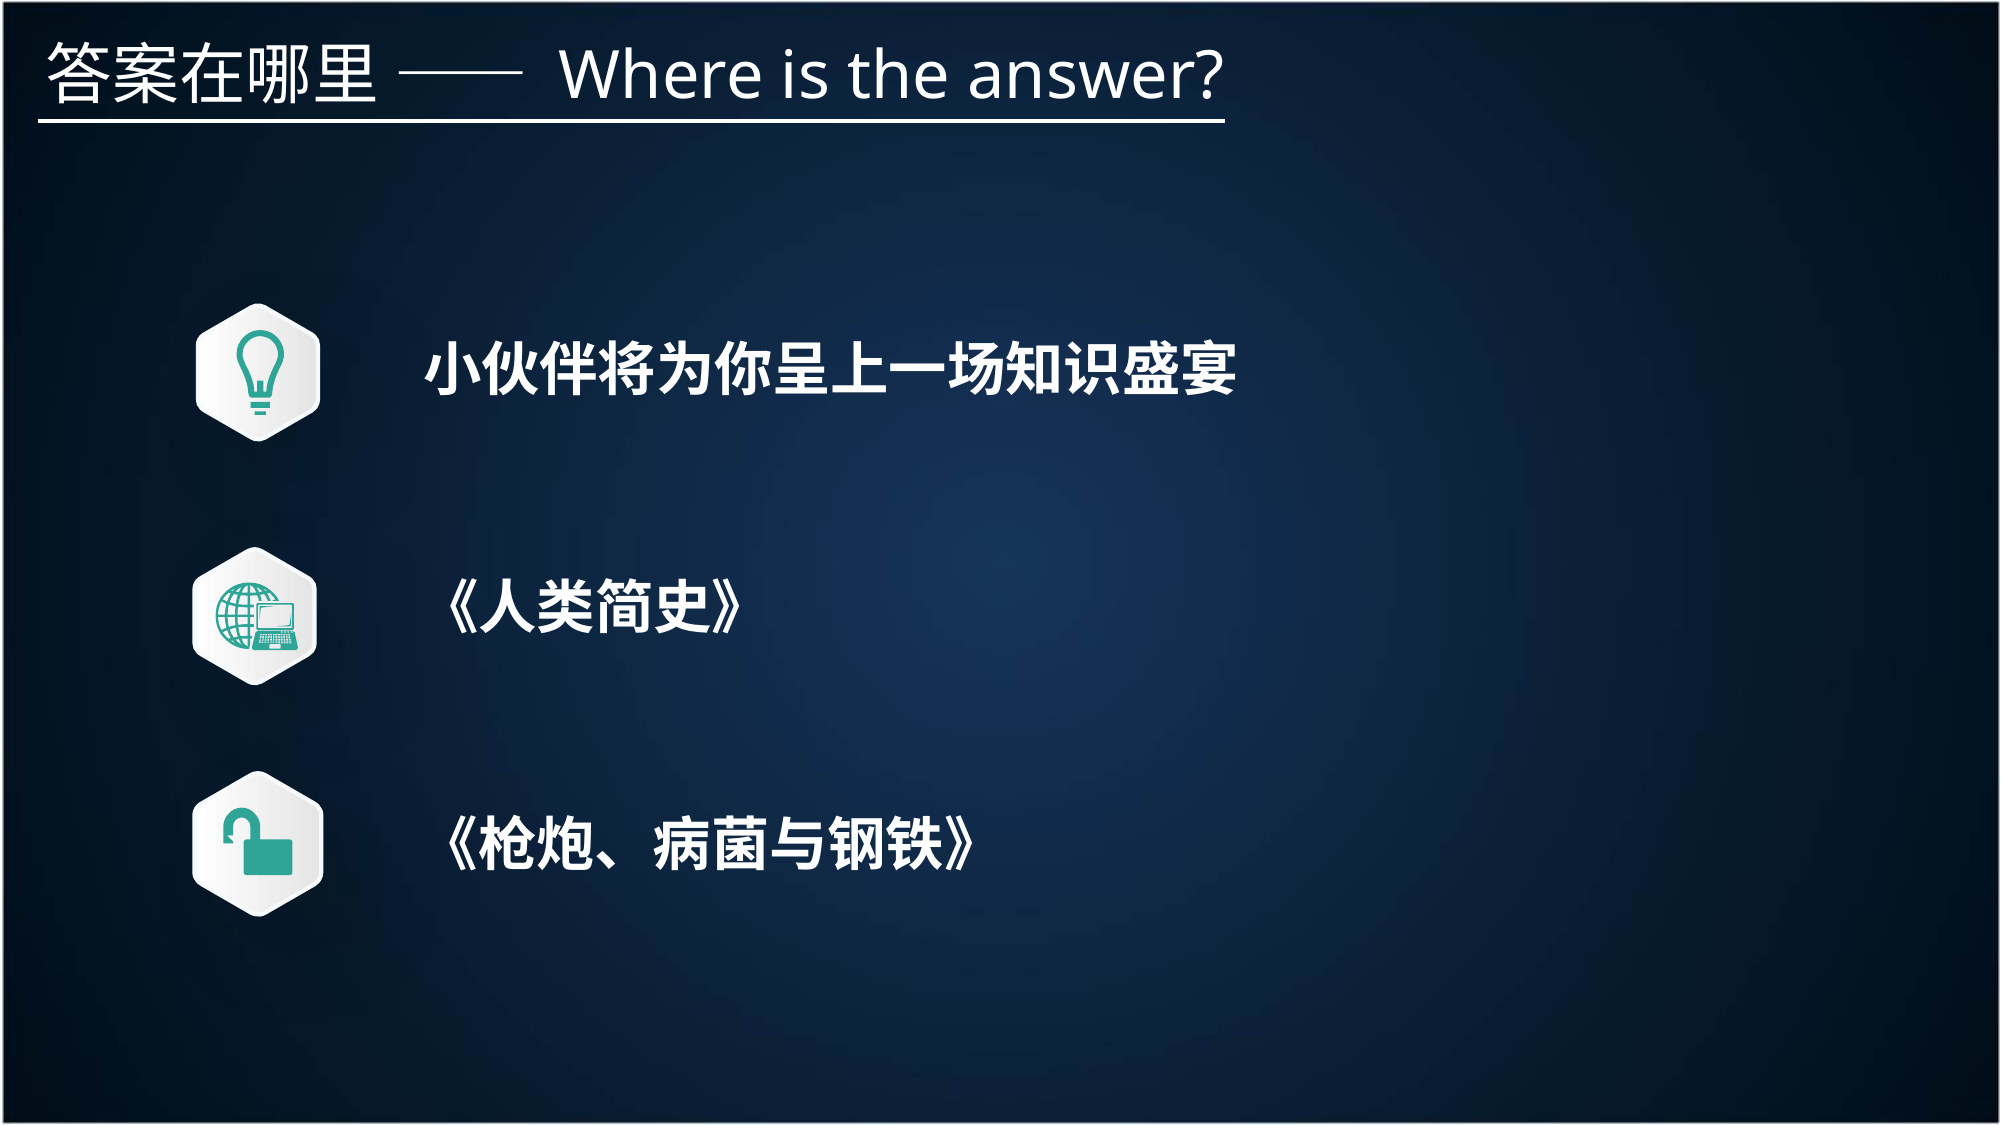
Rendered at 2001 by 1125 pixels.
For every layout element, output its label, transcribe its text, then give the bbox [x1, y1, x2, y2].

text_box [197, 305, 318, 440]
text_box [194, 549, 315, 684]
text_box 答案在哪里 —— Where is the answer? [0, 24, 1450, 120]
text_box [194, 773, 322, 915]
text_box 《人类简史》 [405, 562, 785, 648]
text_box 《枪炮、病菌与钢铁》 [405, 800, 1018, 885]
picture [0, 0, 2001, 1125]
text_box 小伙伴将为你呈上一场知识盛宴 [408, 324, 1254, 410]
